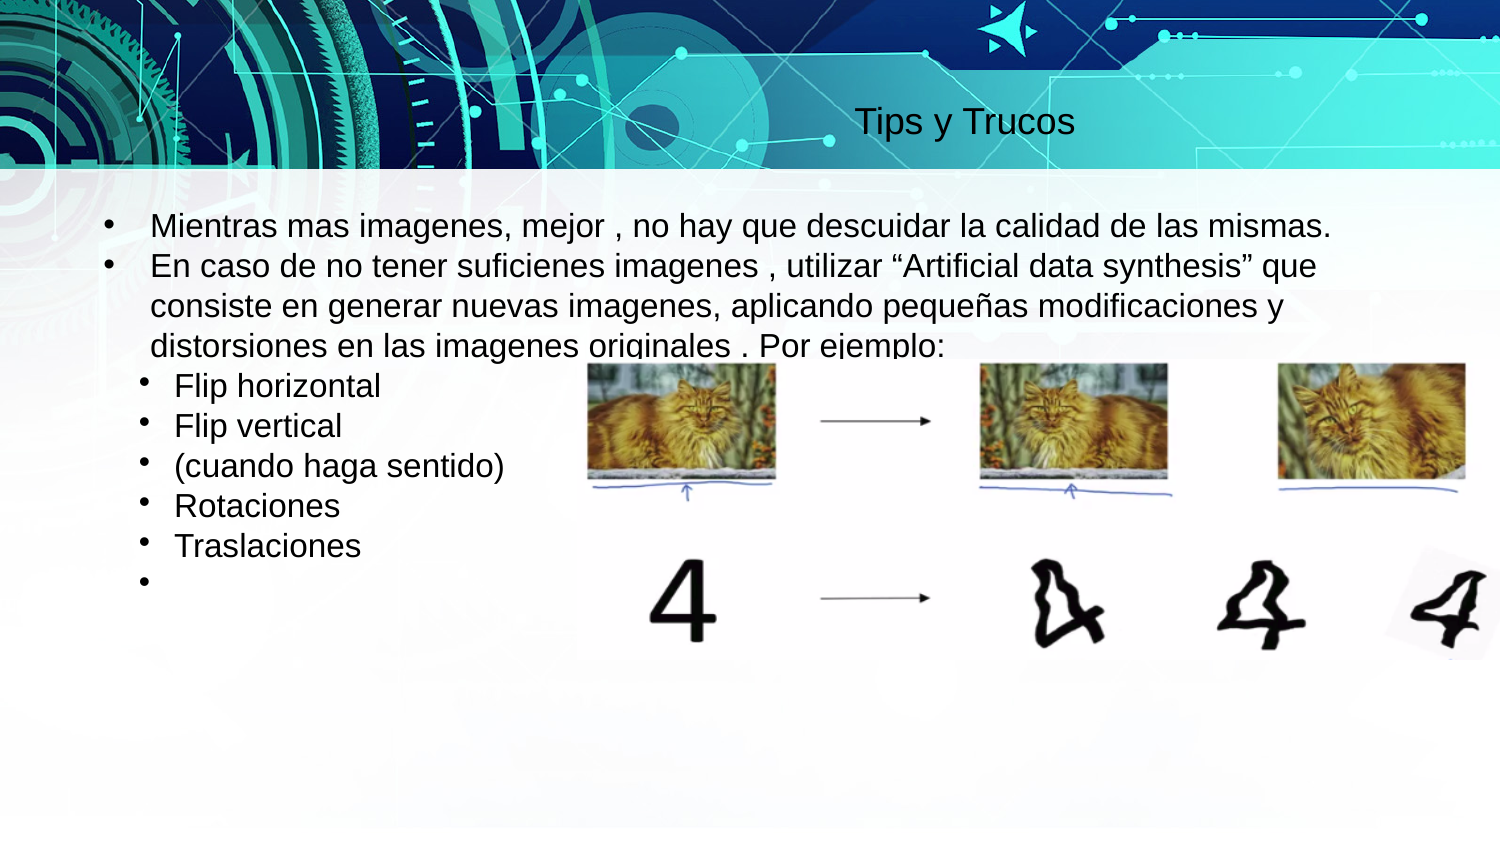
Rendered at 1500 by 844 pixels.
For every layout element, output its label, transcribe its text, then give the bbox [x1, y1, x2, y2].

picture [0, 0, 1500, 844]
text_box Mientras mas imagenes, mejor , no hay que descuidar la calidad de las mismas. En caso de no tener suficienes imagenes , utilizar “Artificial data synthesis” que consiste en generar nuevas imagenes, aplicando pequeñas modificaciones y distorsiones en las imagenes originales . Por ejemplo: Flip horizontal Flip vertical (cuando haga sentido) Rotaciones Traslaciones [88, 196, 1440, 611]
text_box Tips y Trucos [839, 90, 1485, 150]
